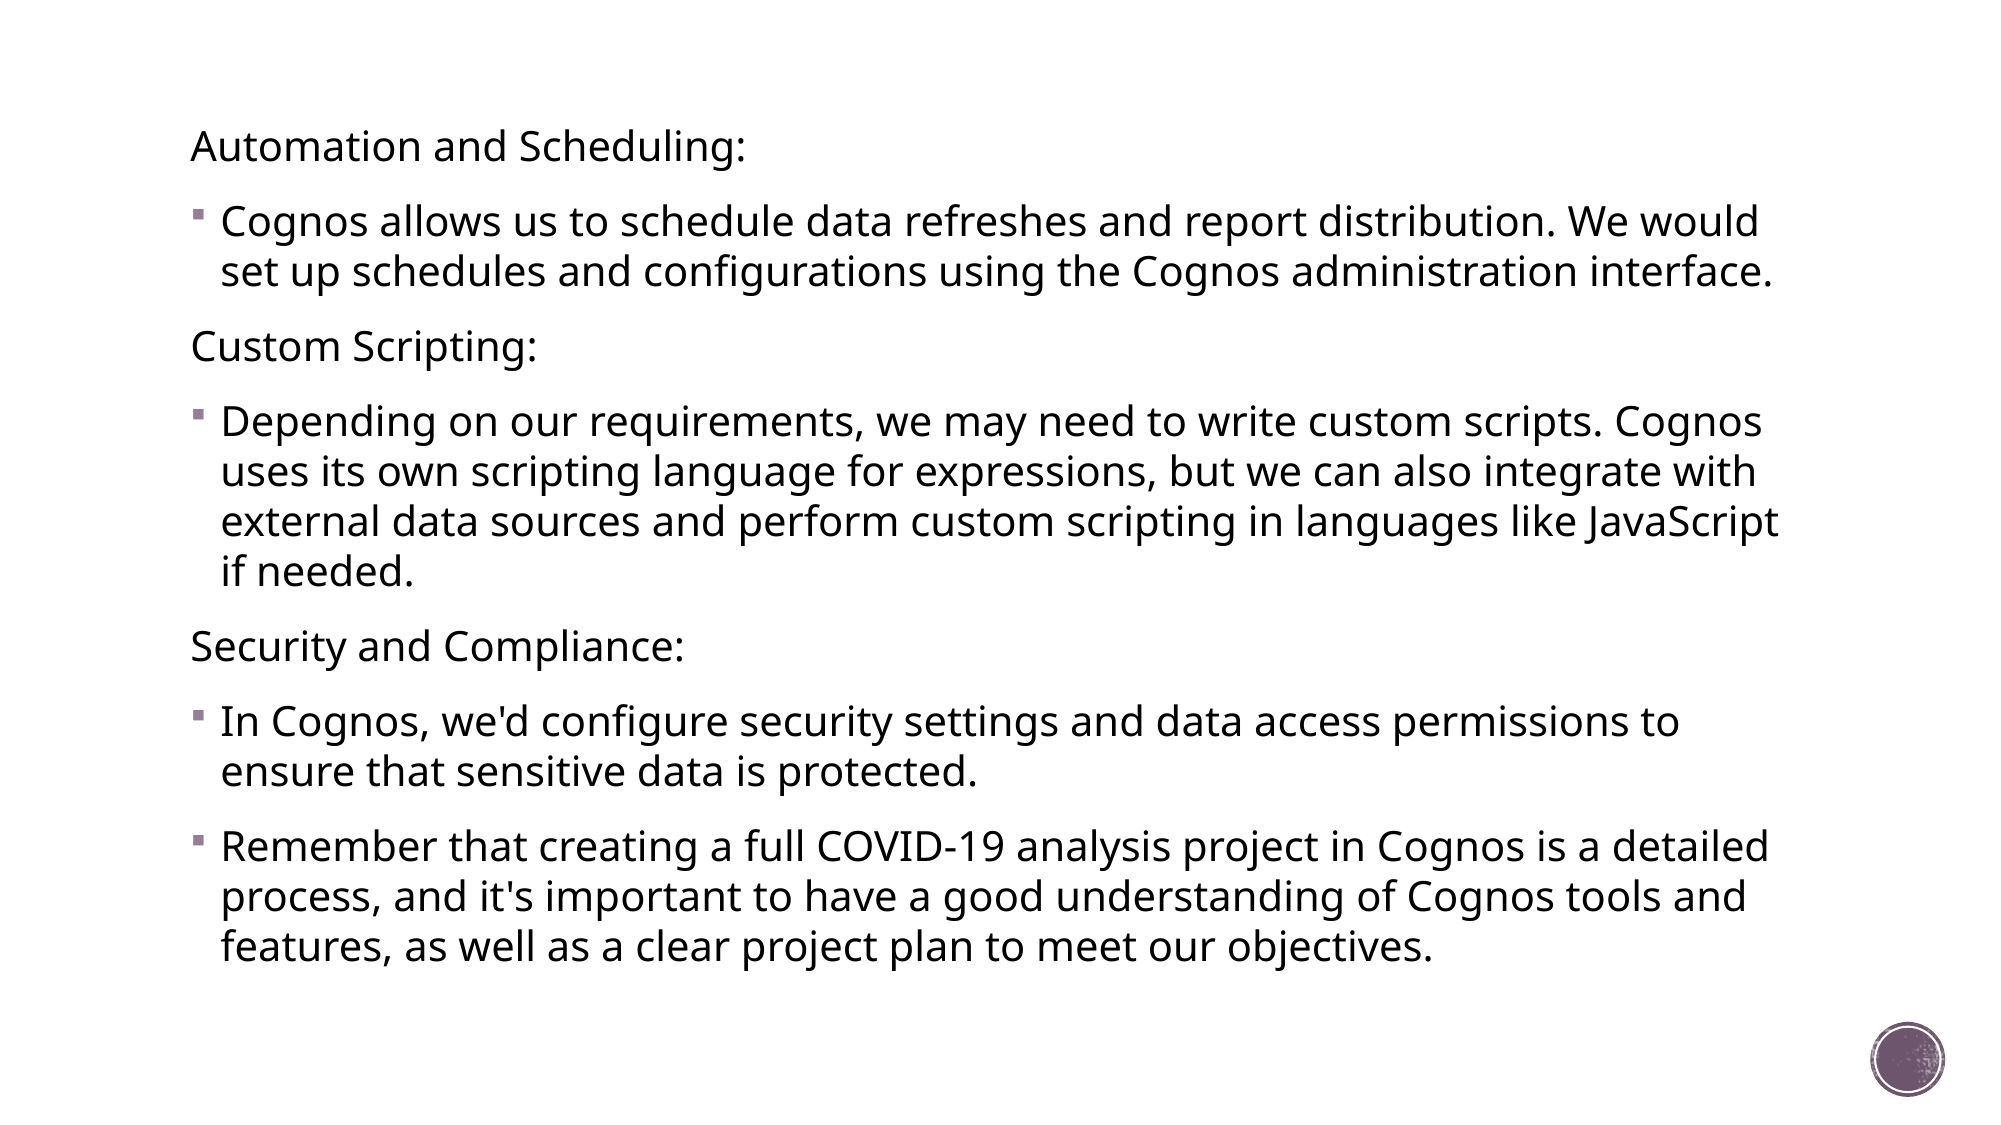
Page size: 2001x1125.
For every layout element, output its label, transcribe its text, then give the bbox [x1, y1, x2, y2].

list Automation and Scheduling: Cognos allows us to schedule data refreshes and report distribution. We would set up schedules and configurations using the Cognos administration interface. Custom Scripting: Depending on our requirements, we may need to write custom scripts. Cognos uses its own scripting language for expressions, but we can also integrate with external data sources and perform custom scripting in languages like JavaScript if needed. Security and Compliance: In Cognos, we'd configure security settings and data access permissions to ensure that sensitive data is protected. Remember that creating a full COVID-19 analysis project in Cognos is a detailed process, and it's important to have a good understanding of Cognos tools and features, as well as a clear project plan to meet our objectives. [175, 111, 1826, 1013]
